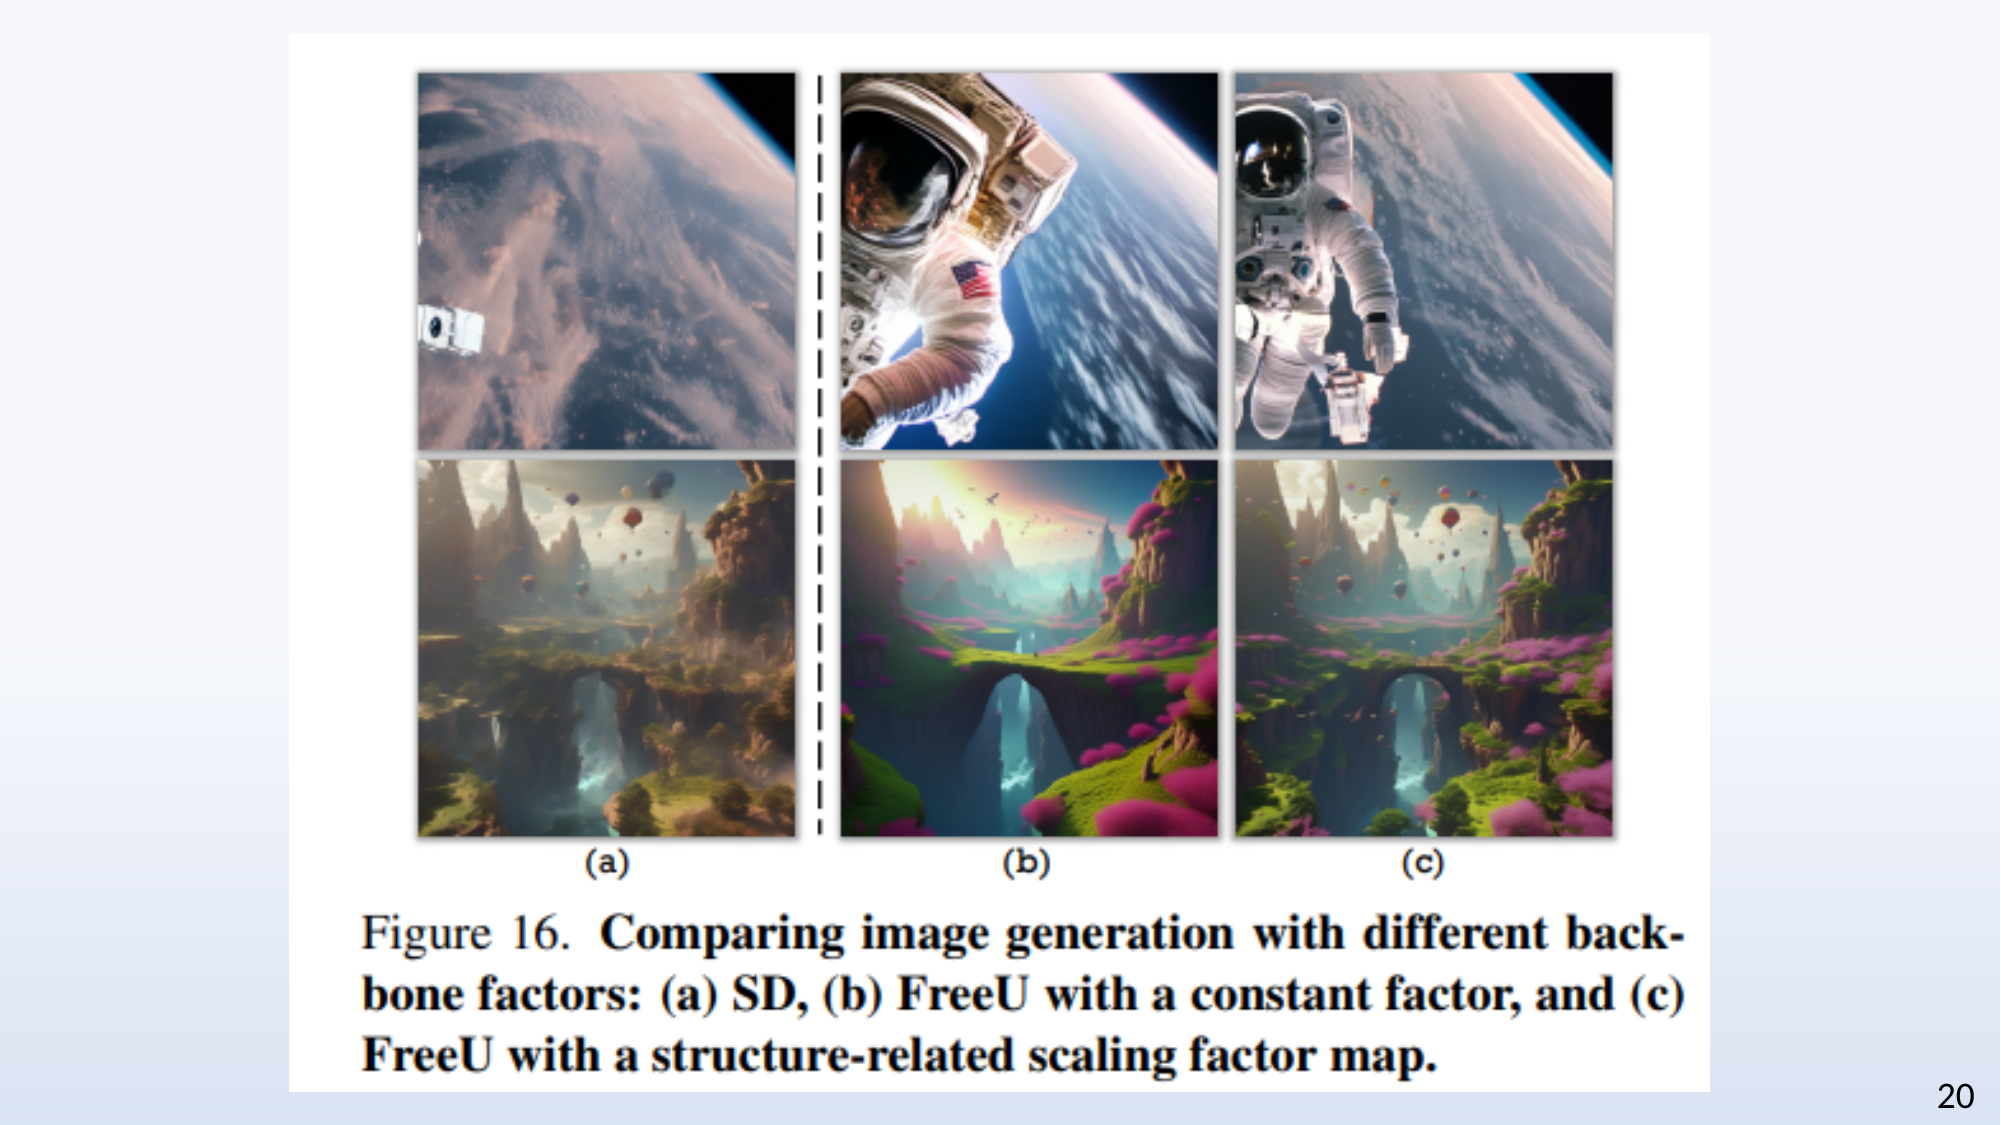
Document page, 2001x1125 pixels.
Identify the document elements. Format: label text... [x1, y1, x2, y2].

picture [289, 33, 1710, 1092]
text_box 20 [1922, 1064, 1990, 1124]
